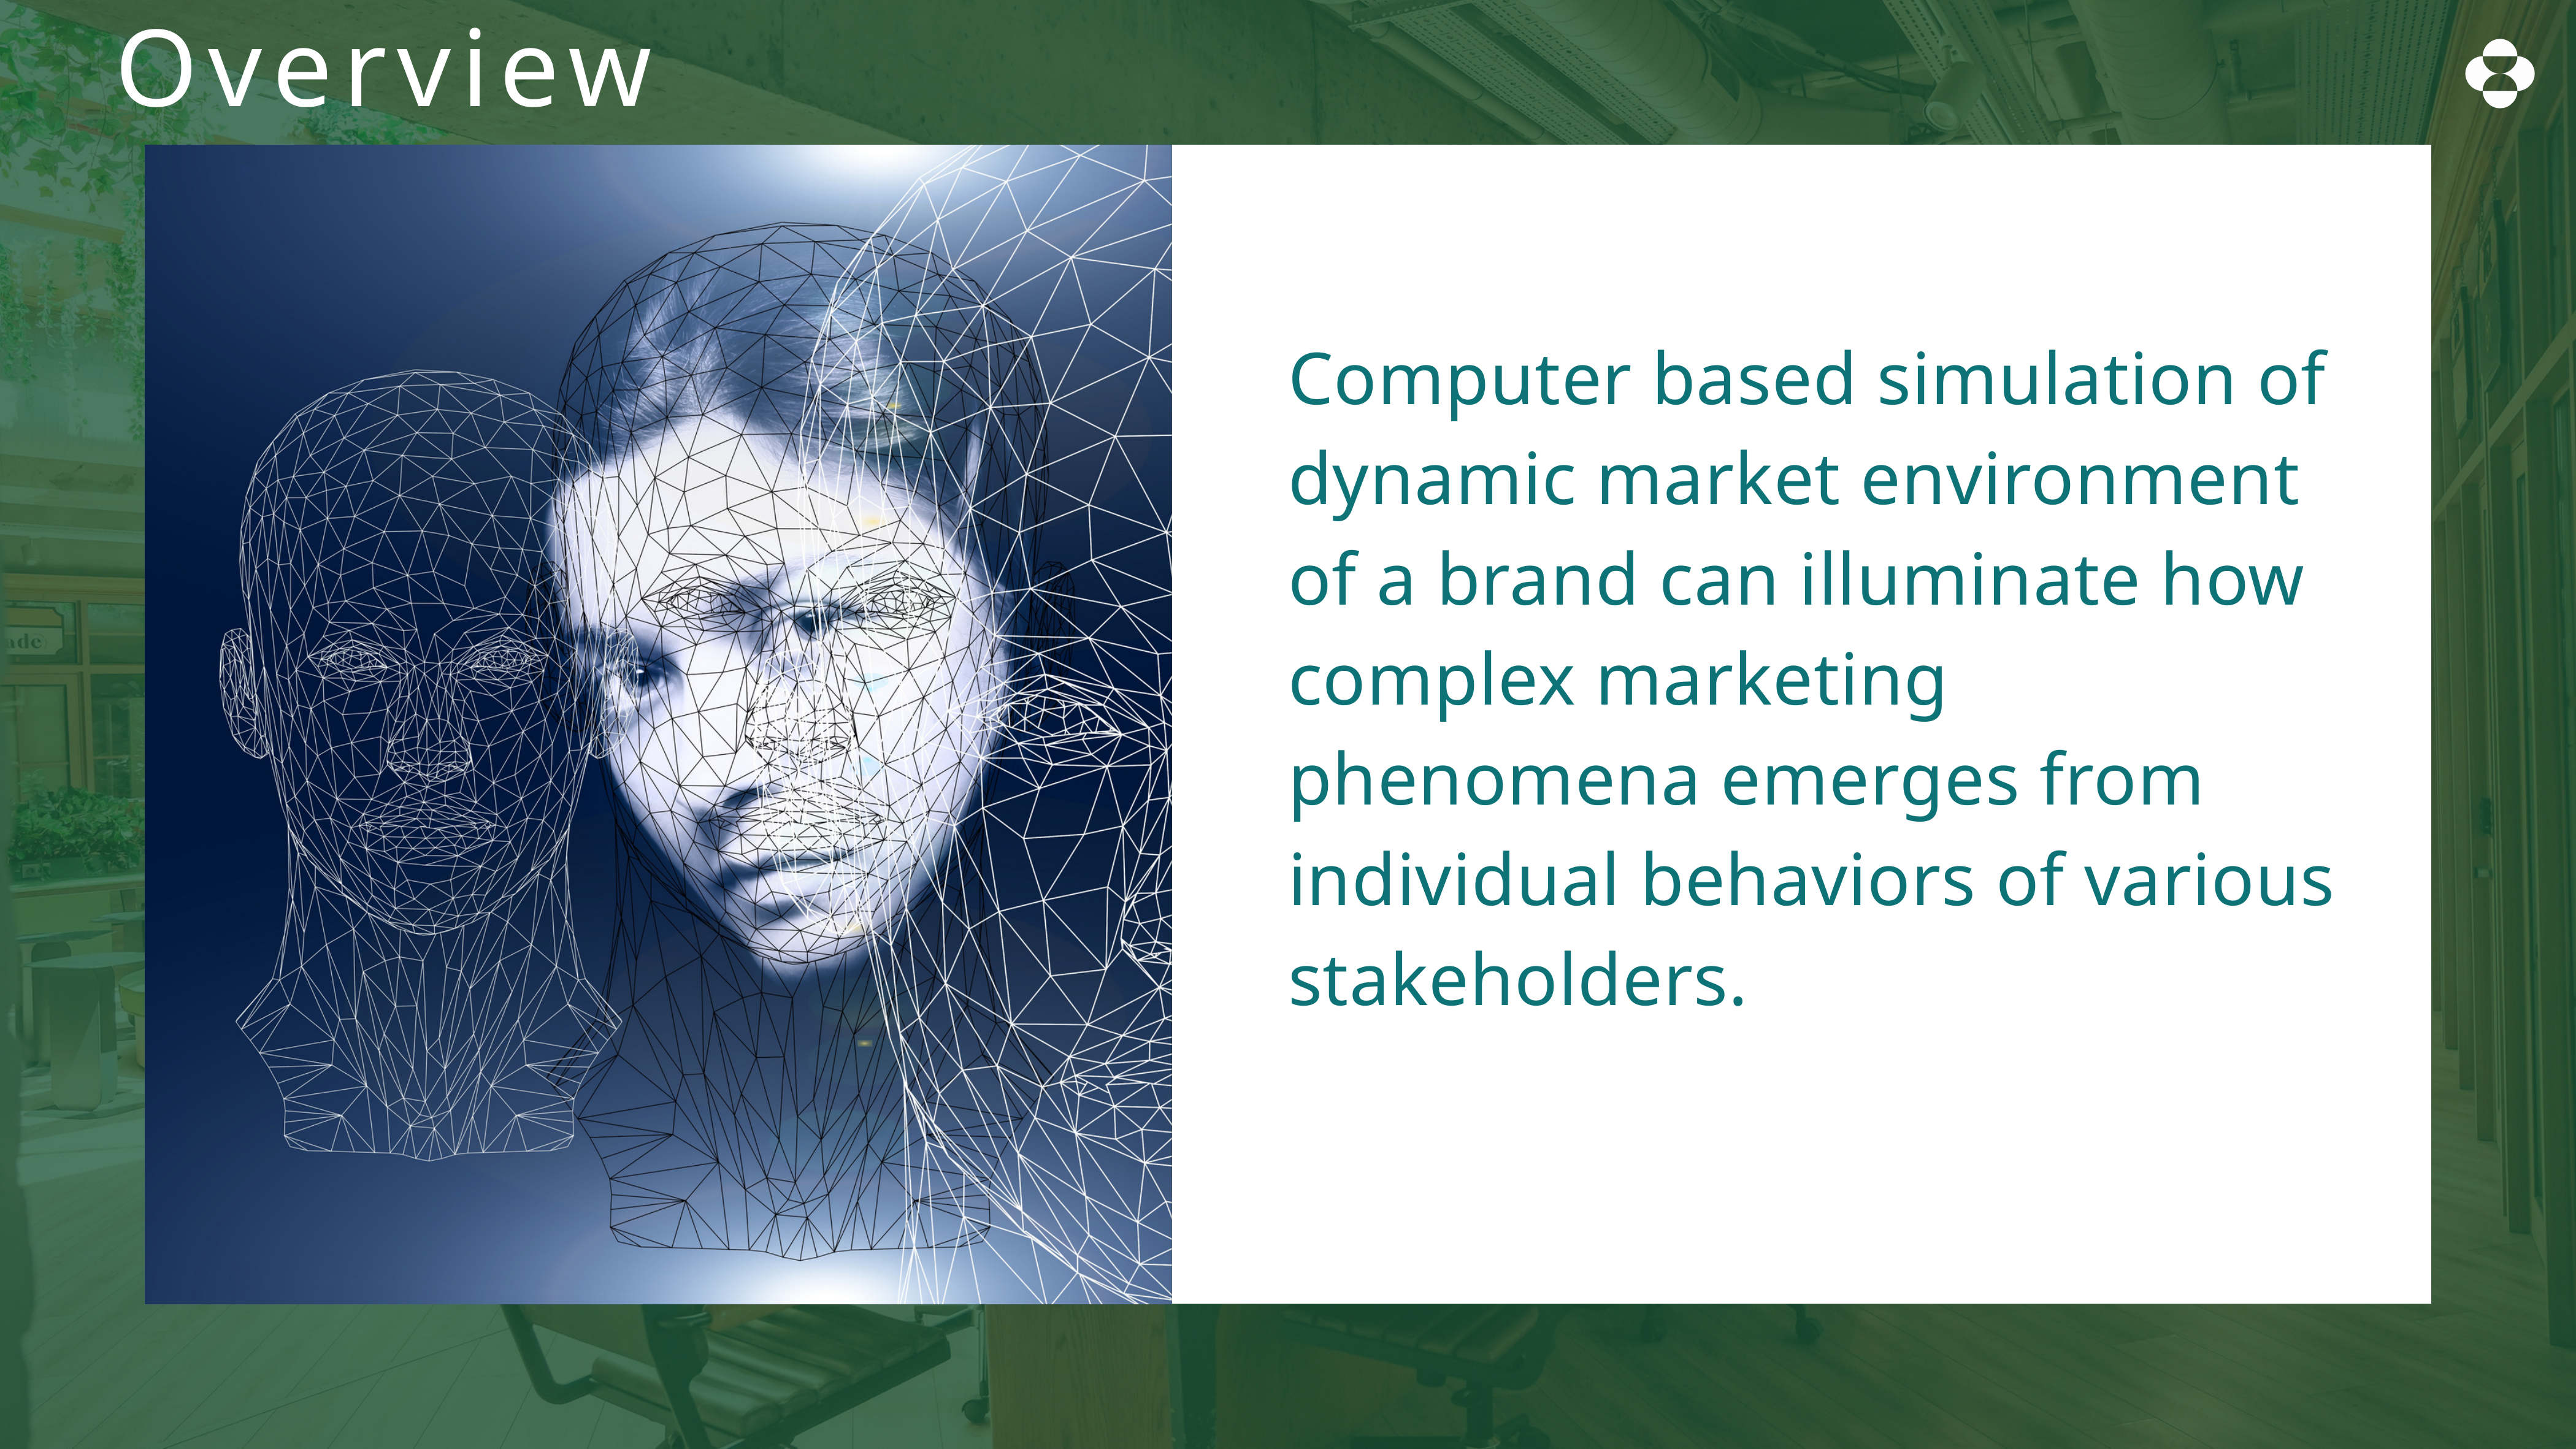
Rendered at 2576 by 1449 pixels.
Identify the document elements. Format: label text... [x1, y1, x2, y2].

text_box Overview [115, 0, 707, 128]
picture [2431, 4, 2569, 143]
text_box [0, 0, 2576, 1449]
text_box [1171, 144, 2431, 1304]
text_box [145, 145, 1170, 1304]
